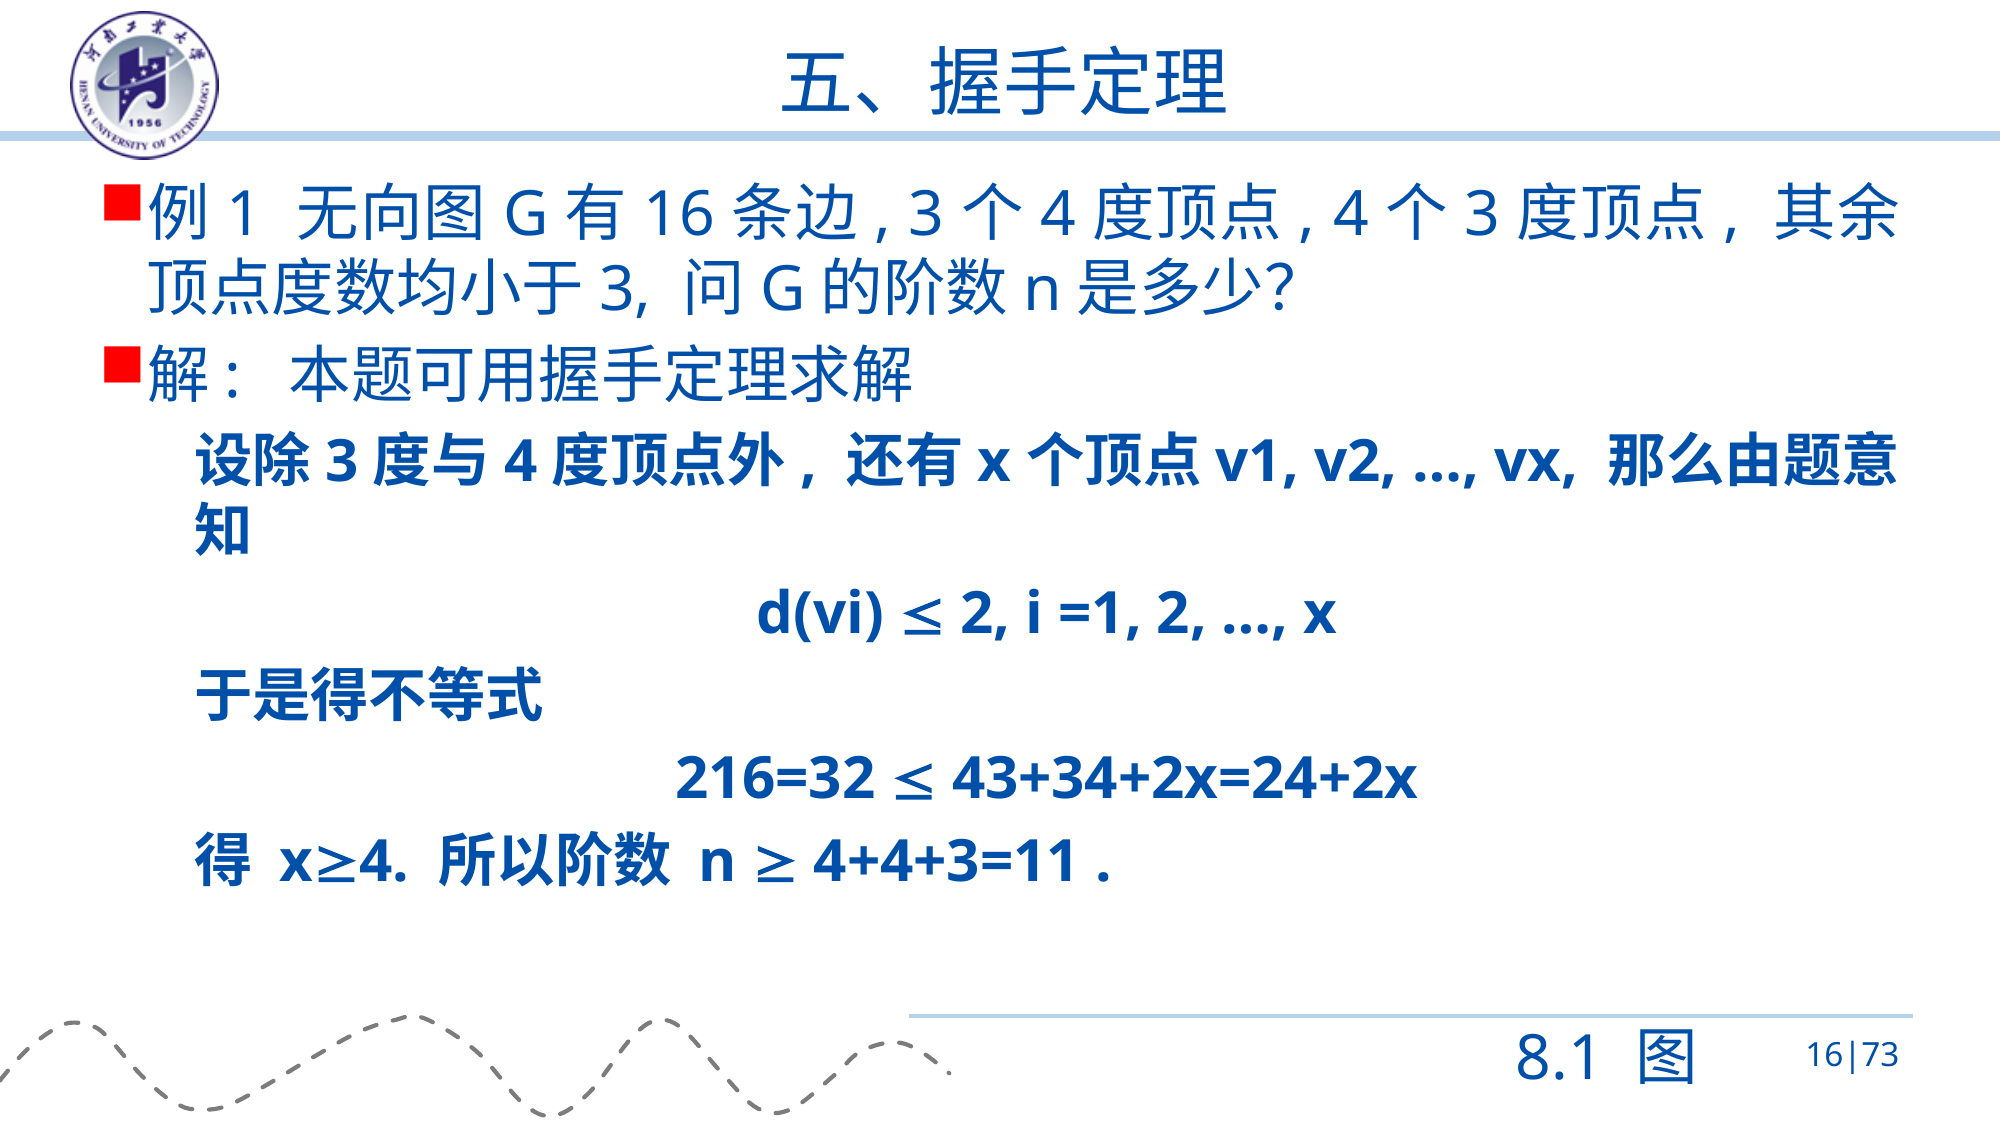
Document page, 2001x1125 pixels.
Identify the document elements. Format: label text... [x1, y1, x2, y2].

picture [70, 11, 219, 160]
title 五、握手定理 [236, 36, 1772, 134]
slide_number 16|73 [1756, 1025, 1915, 1086]
list 8.1 图 [948, 1009, 1713, 1101]
